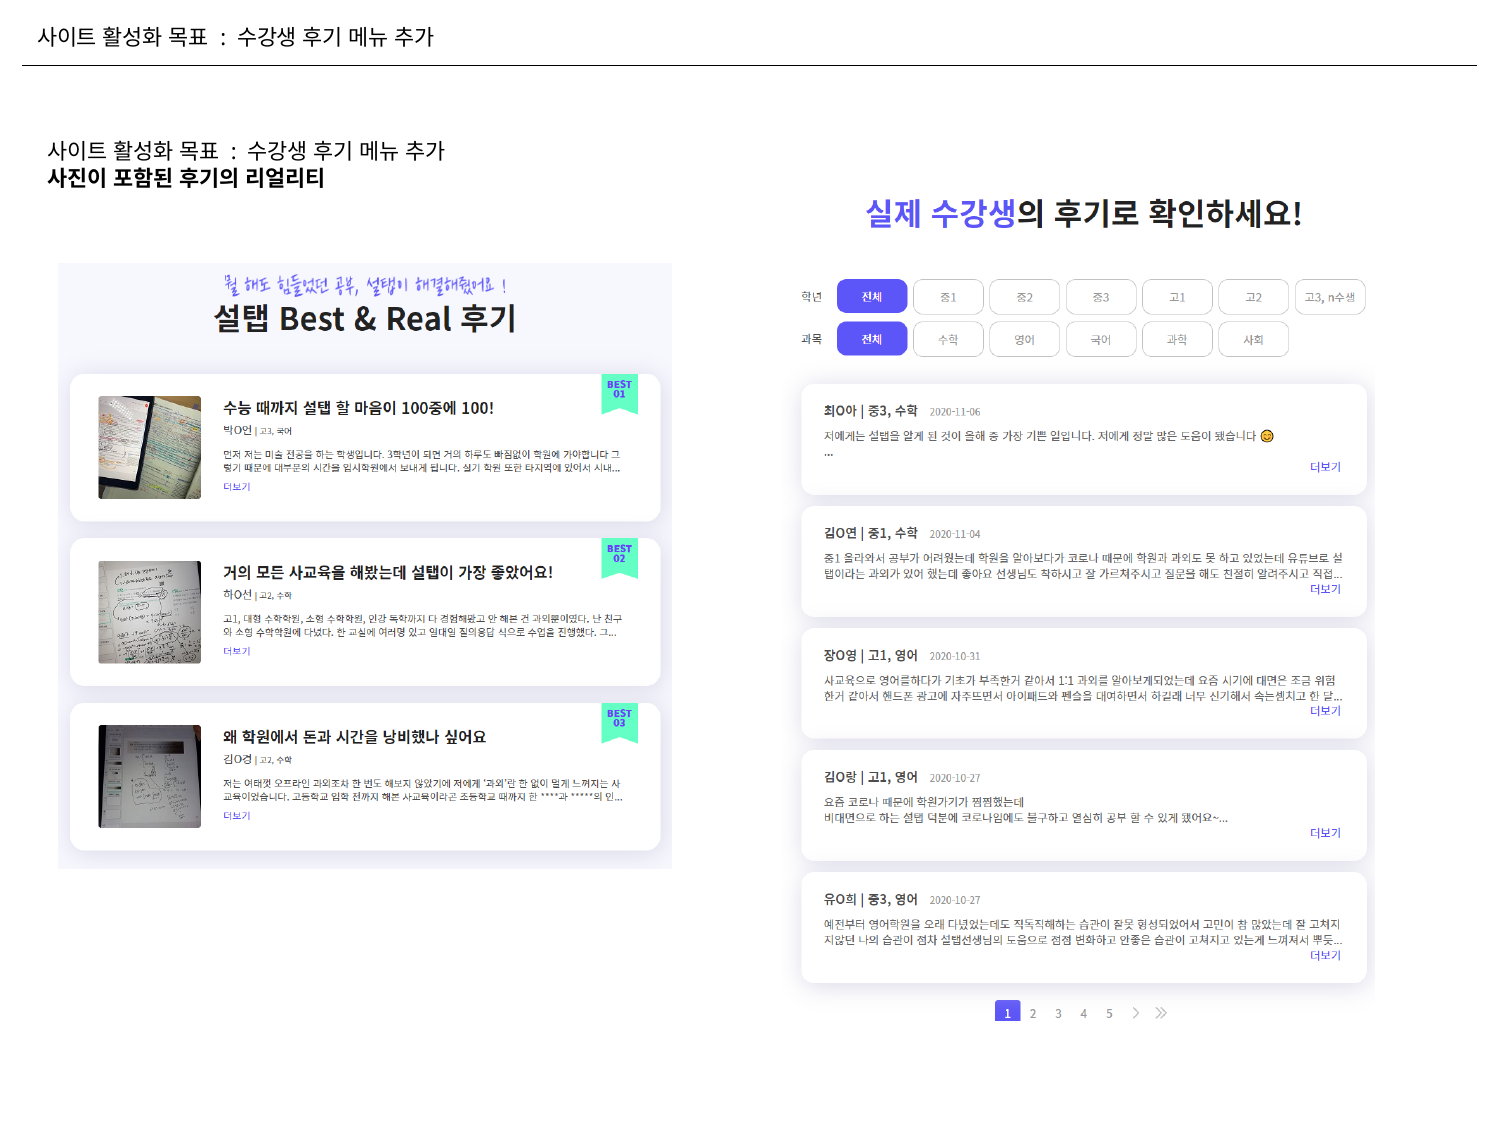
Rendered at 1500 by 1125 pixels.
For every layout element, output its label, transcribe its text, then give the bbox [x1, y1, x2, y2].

picture [58, 263, 672, 869]
picture [782, 191, 1375, 1021]
text_box 사이트 활성화 목표 : 수강생 후기 메뉴 추가 사진이 포함된 후기의 리얼리티 [32, 130, 783, 198]
text_box 사이트 활성화 목표 : 수강생 후기 메뉴 추가 [22, 16, 773, 58]
